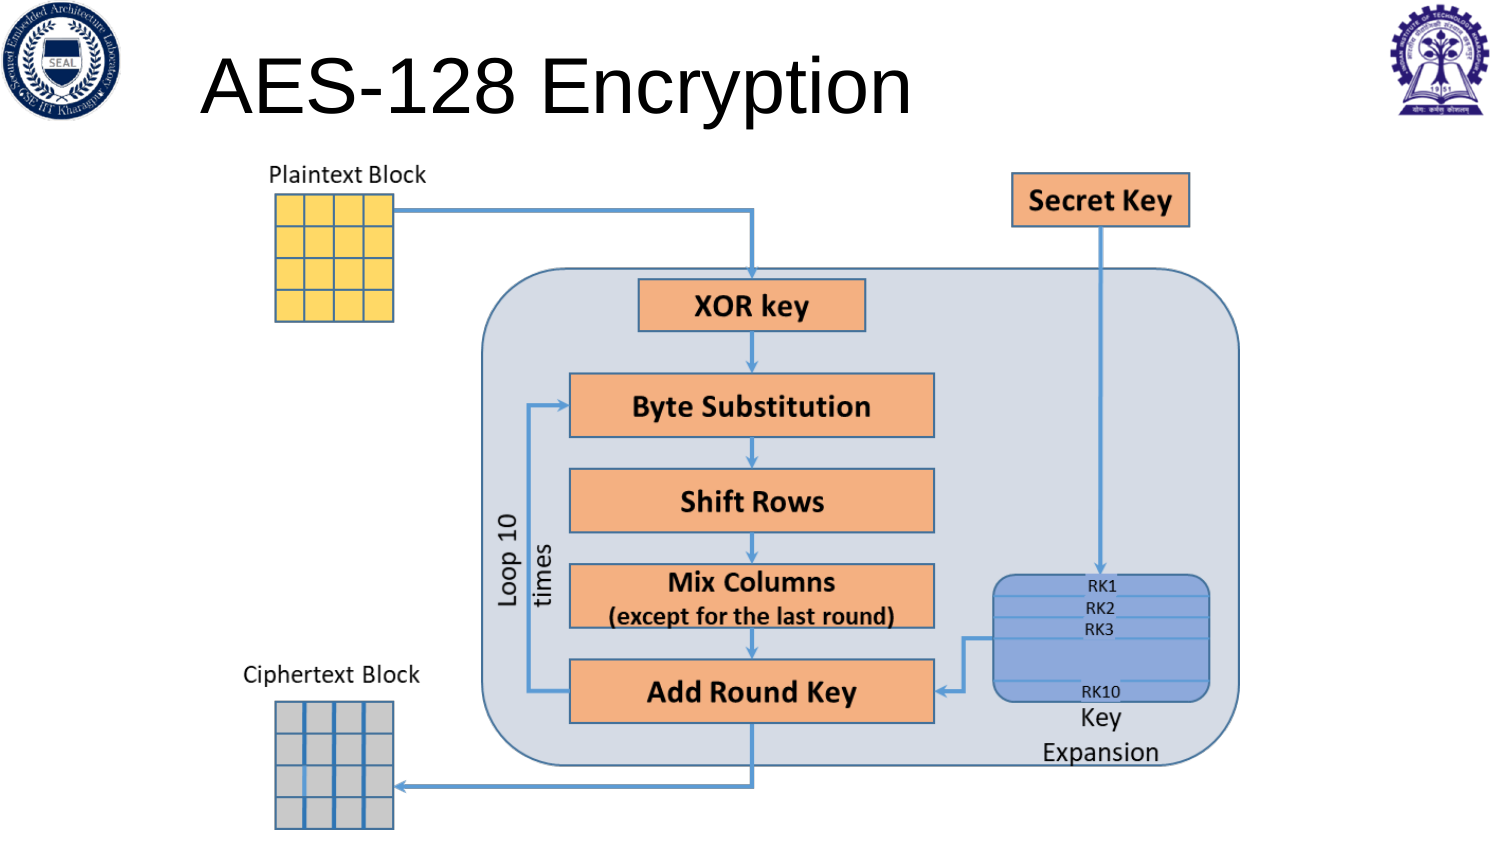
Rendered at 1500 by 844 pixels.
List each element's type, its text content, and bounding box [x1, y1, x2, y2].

title AES-128 Encryption [185, 19, 1373, 114]
picture [226, 148, 1241, 830]
picture [1378, 0, 1500, 122]
picture [0, 0, 122, 122]
